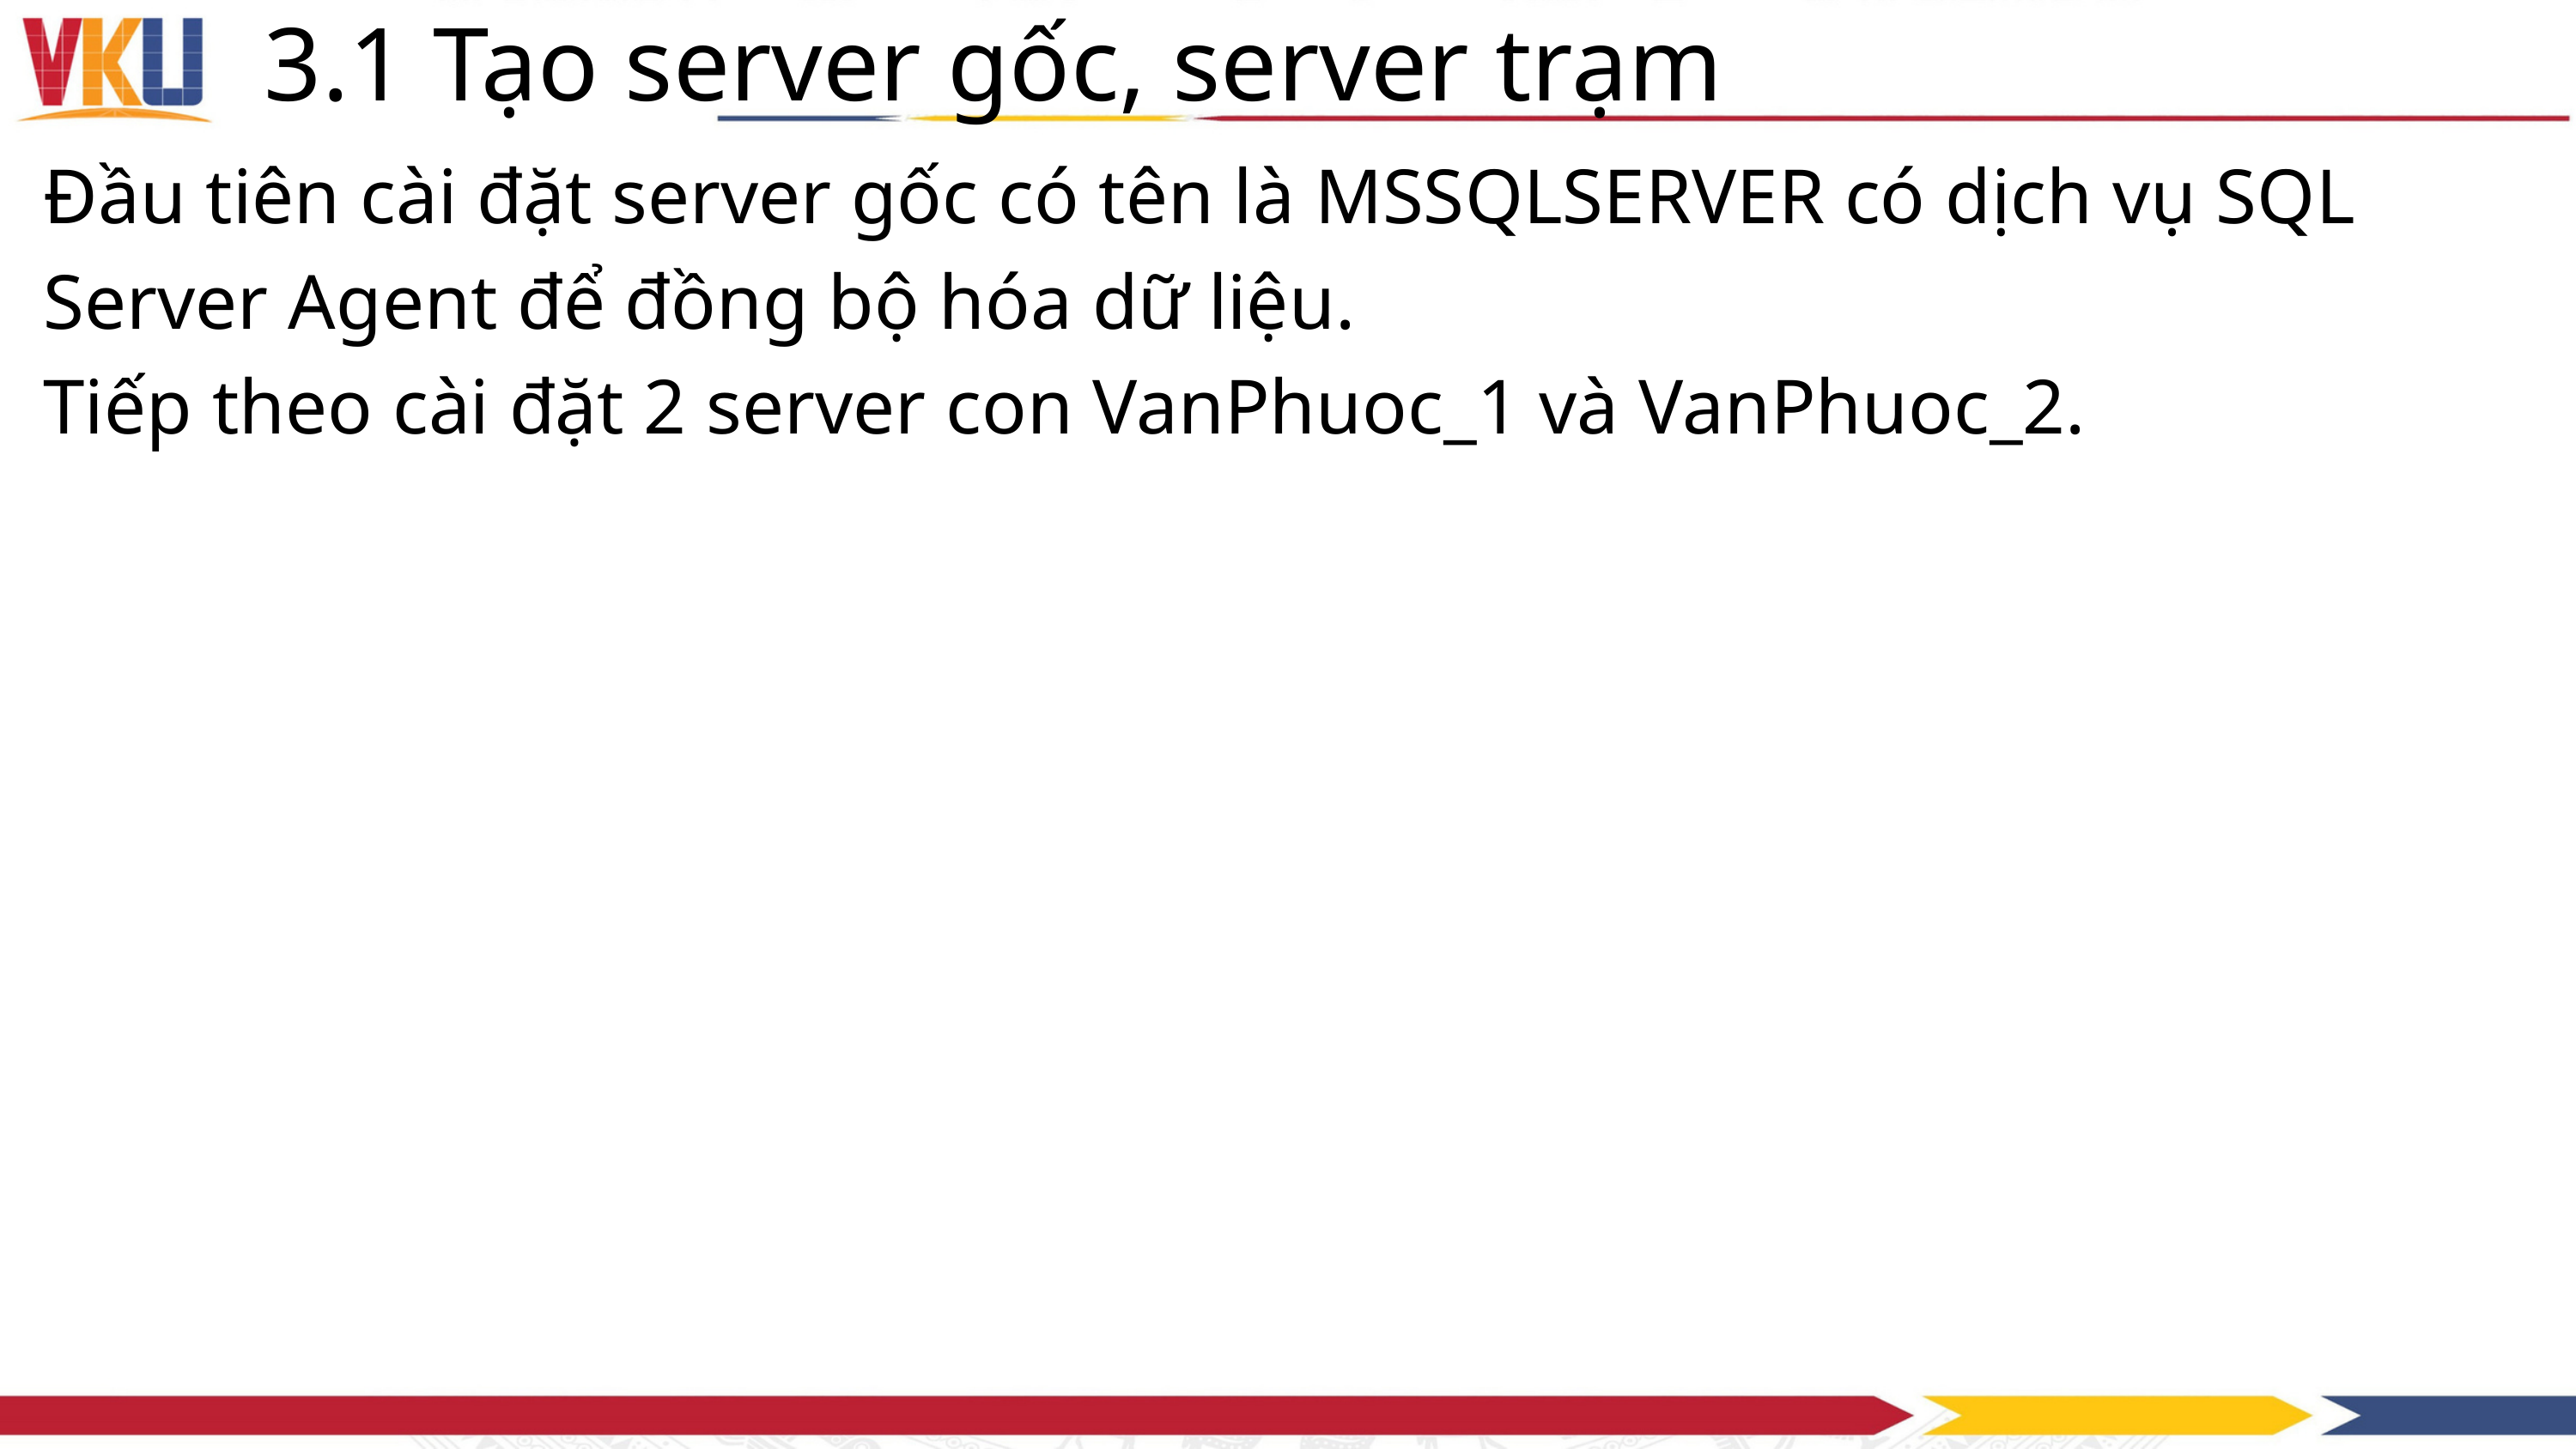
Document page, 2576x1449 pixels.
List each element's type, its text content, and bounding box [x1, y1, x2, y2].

text_box [0, 0, 2576, 1449]
text_box Đầu tiên cài đặt server gốc có tên là MSSQLSERVER có dịch vụ SQL Server Agent để đồng bộ hóa dữ liệu. Tiếp theo cài đặt 2 server con VanPhuoc_1 và VanPhuoc_2. [43, 134, 2540, 746]
text_box 3.1 Tạo server gốc, server trạm [264, 0, 2540, 121]
